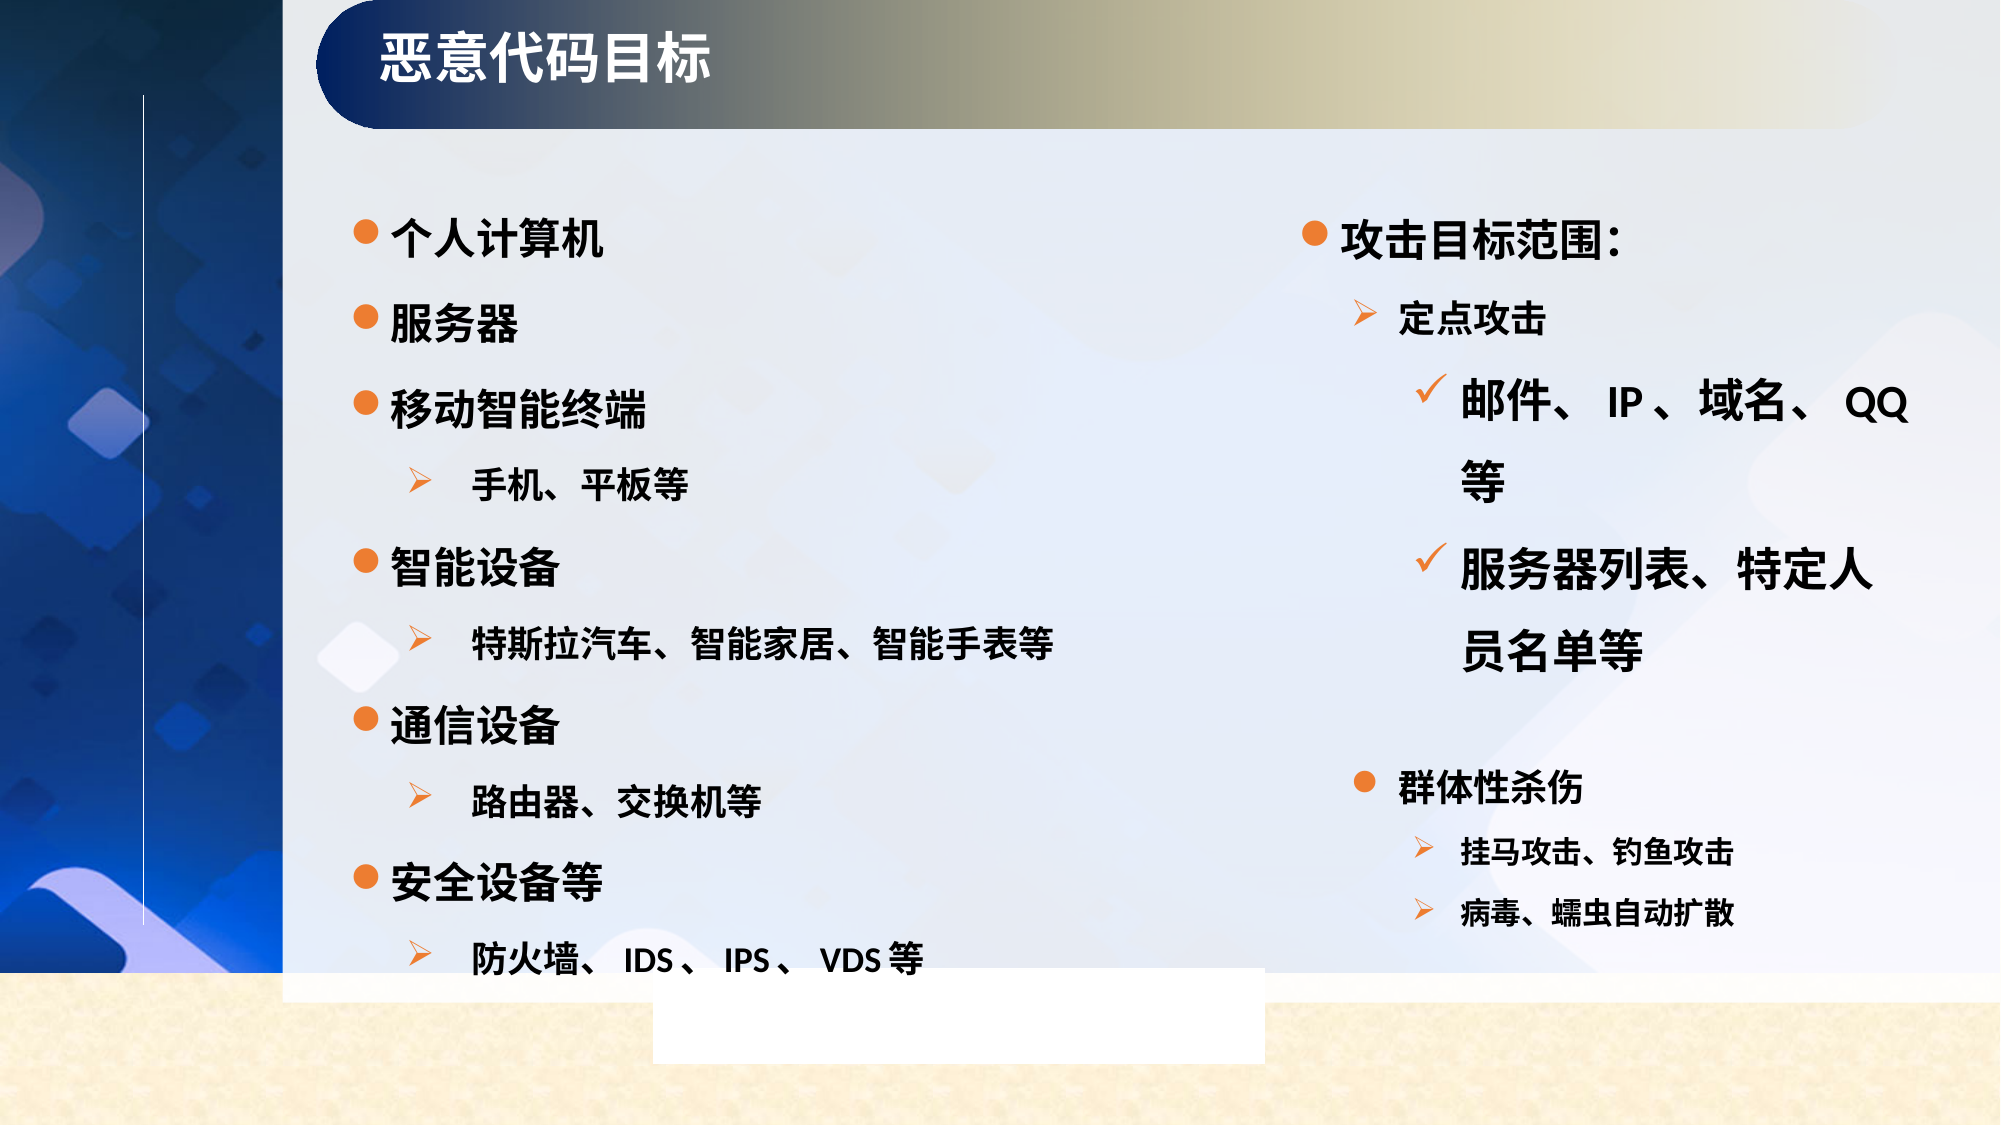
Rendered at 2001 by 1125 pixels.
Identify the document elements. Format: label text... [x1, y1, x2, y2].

list 个人计算机 服务器 移动智能终端 手机、平板等 智能设备 特斯拉汽车、智能家居、智能手表等 通信设备 路由器、交换机等 安全设备等 防火墙、IDS、IPS、VDS等 [316, 176, 1302, 999]
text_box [316, 0, 1899, 129]
picture [0, 0, 2001, 1125]
list 攻击目标范围： 定点攻击 邮件、IP、域名、QQ等 服务器列表、特定人员名单等 群体性杀伤 挂马攻击、钓鱼攻击 病毒、蠕虫自动扩散 [1264, 176, 1931, 944]
